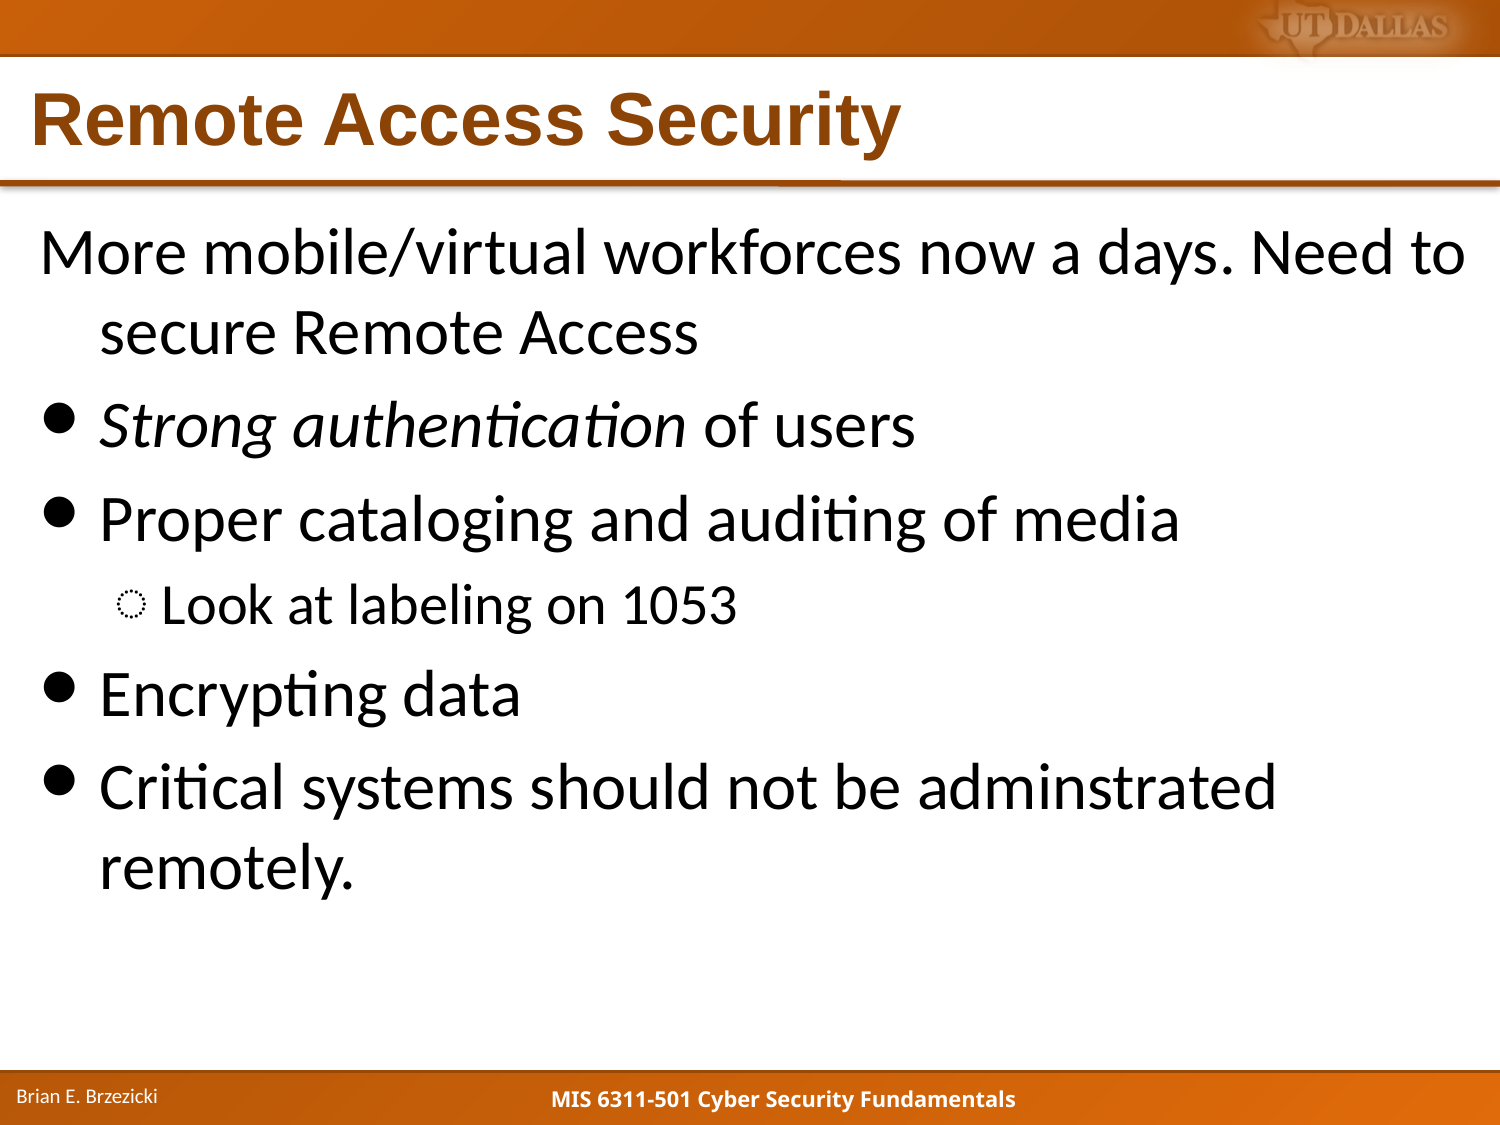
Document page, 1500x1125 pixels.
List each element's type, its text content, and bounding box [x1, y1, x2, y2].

title Remote Access Security [0, 64, 1500, 178]
text_box Brian E. Brzezicki [1, 1074, 173, 1115]
picture [1218, 0, 1500, 64]
list More mobile/virtual workforces now a days. Need to secure Remote Access Strong authentication of users Proper cataloging and auditing of media Look at labeling on 1053 Encrypting data Critical systems should not be adminstrated remotely. [24, 199, 1500, 1077]
